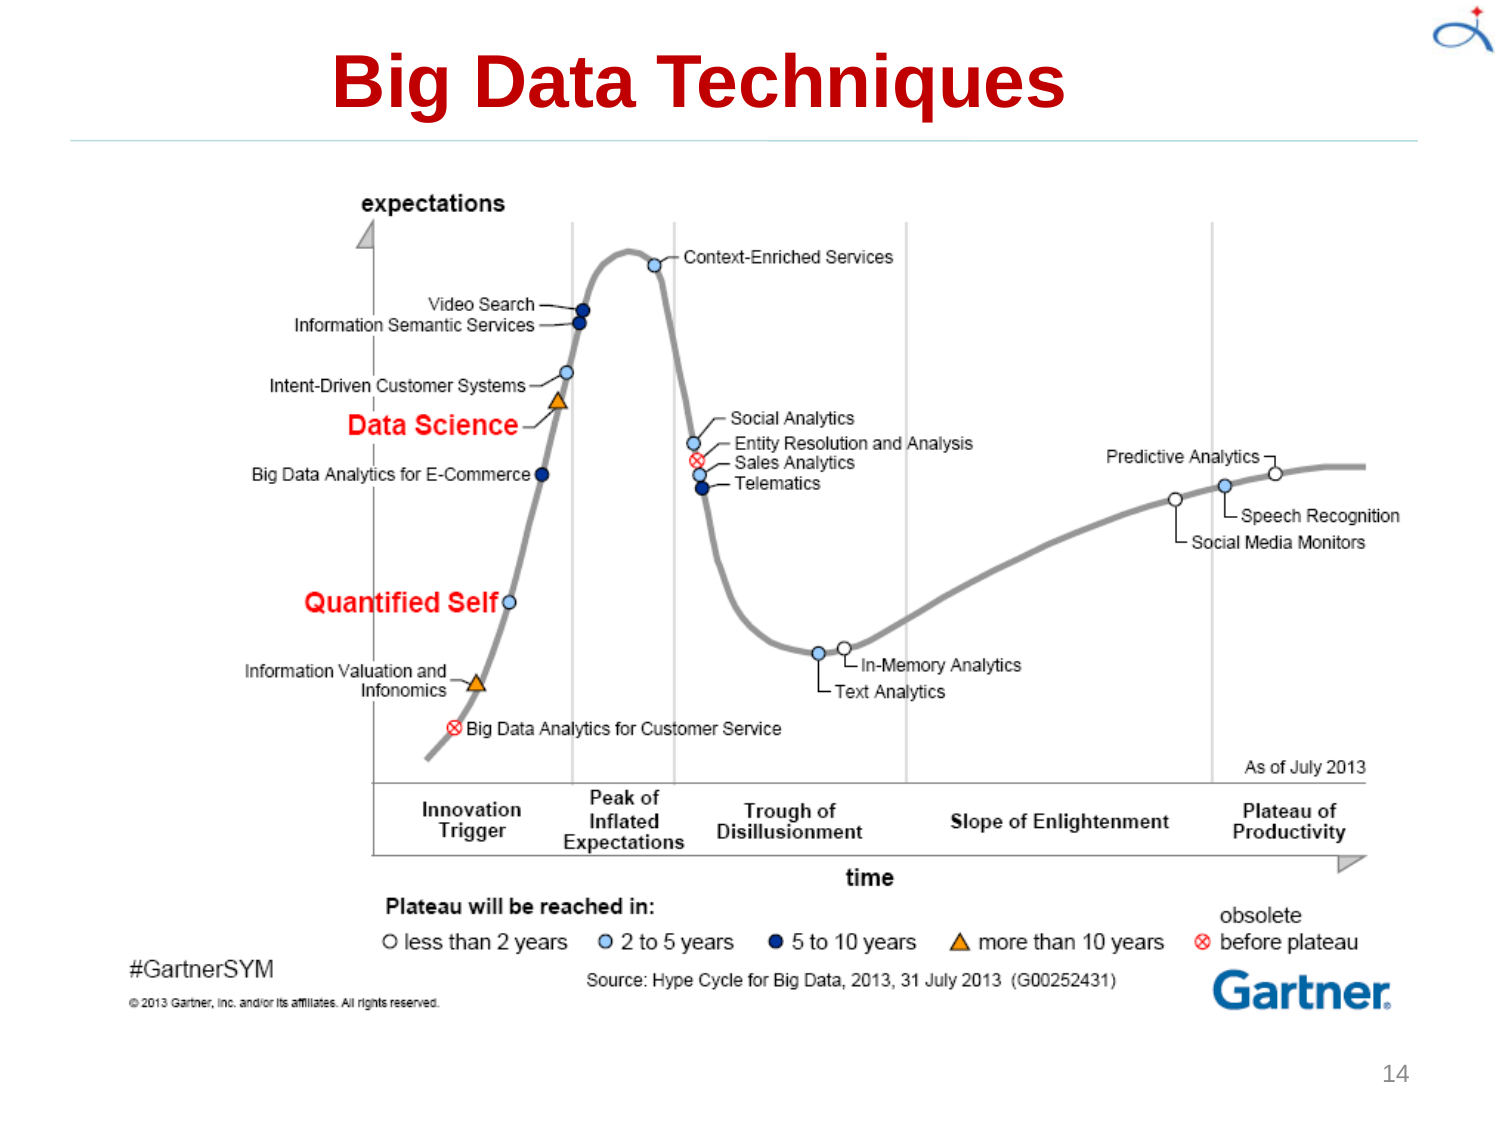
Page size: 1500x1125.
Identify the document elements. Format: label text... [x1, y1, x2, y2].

slide_number 14 [1074, 1042, 1425, 1103]
picture [88, 172, 1443, 1034]
picture [1432, 5, 1495, 55]
title Big Data Techniques [0, 11, 1400, 143]
